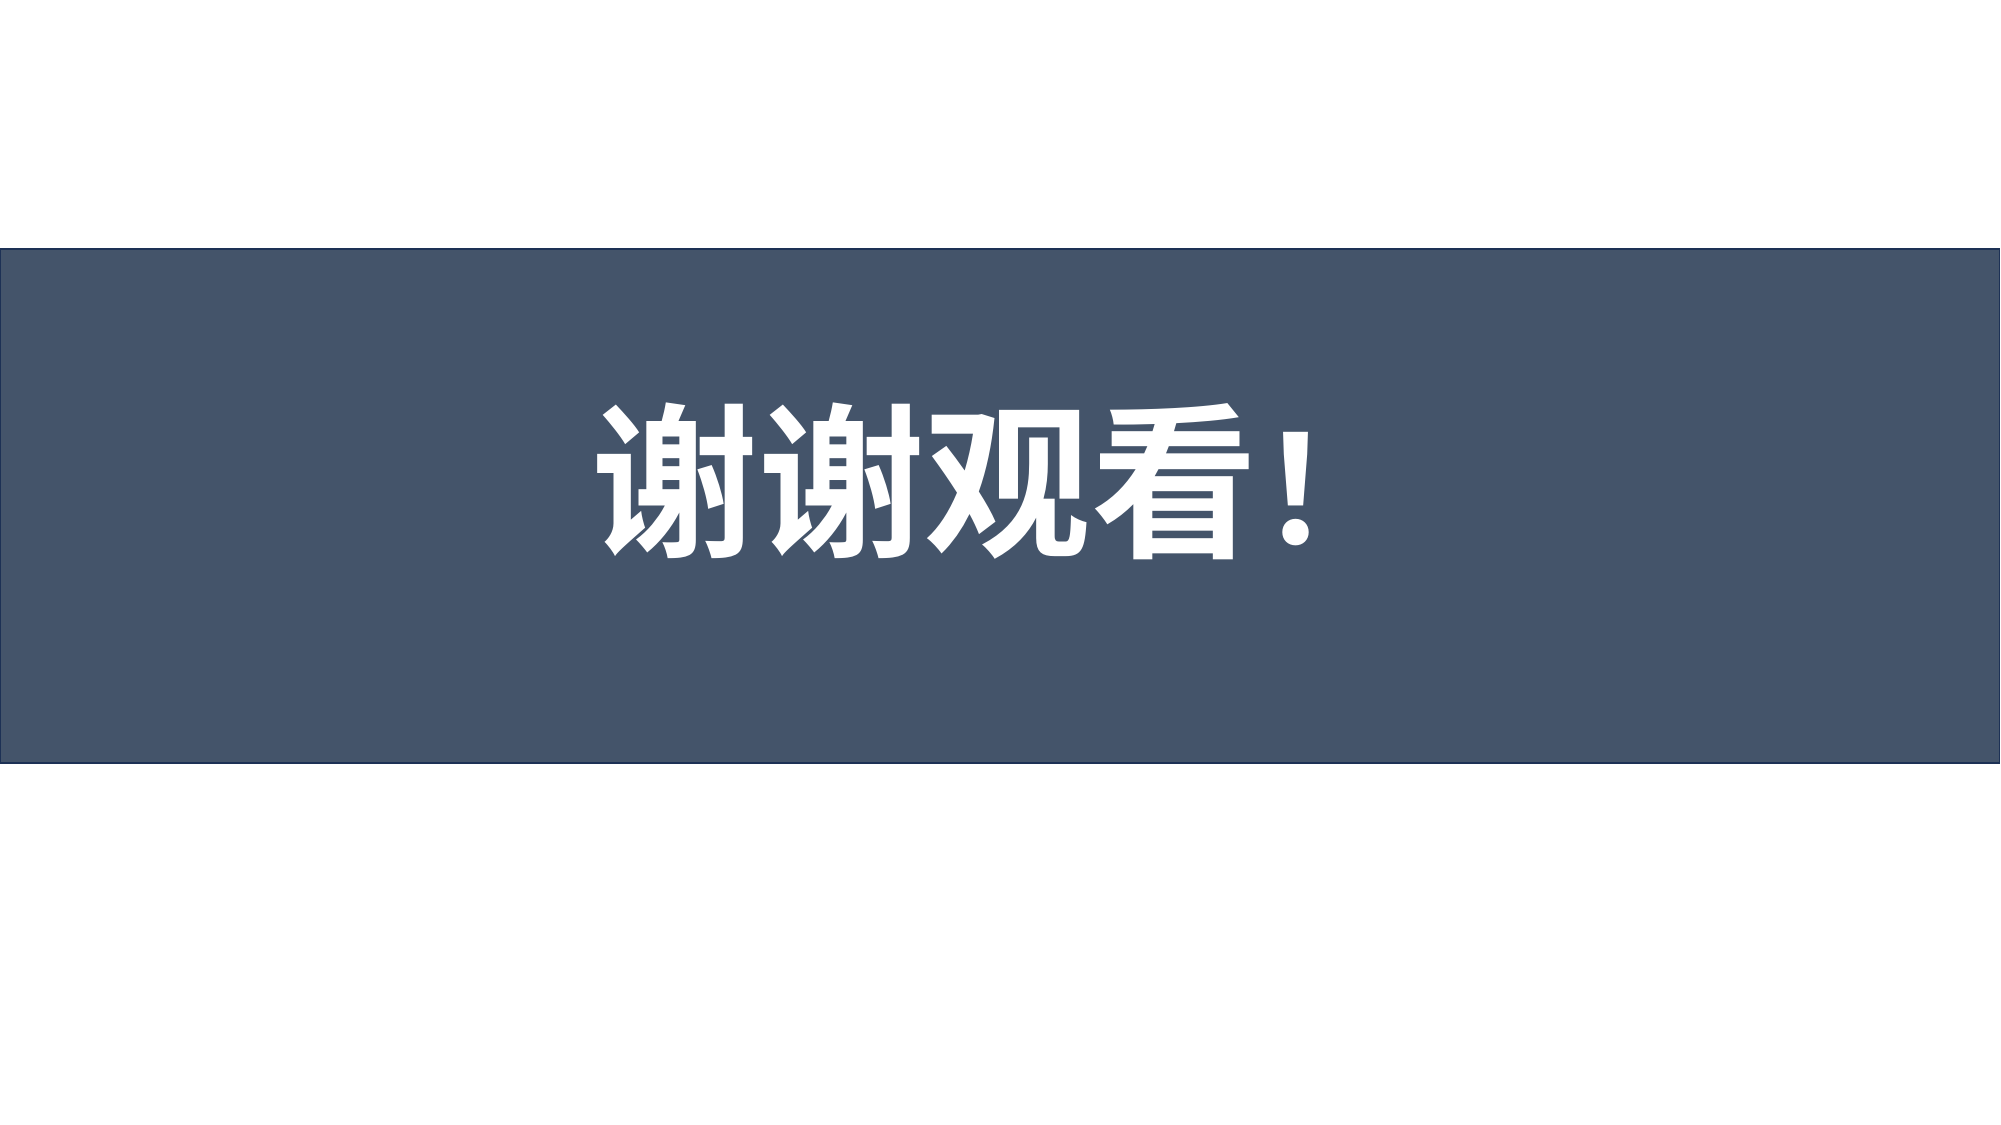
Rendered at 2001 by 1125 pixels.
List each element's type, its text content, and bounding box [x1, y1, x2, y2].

title 谢谢观看！ [109, 382, 1891, 600]
text_box [0, 248, 2000, 764]
